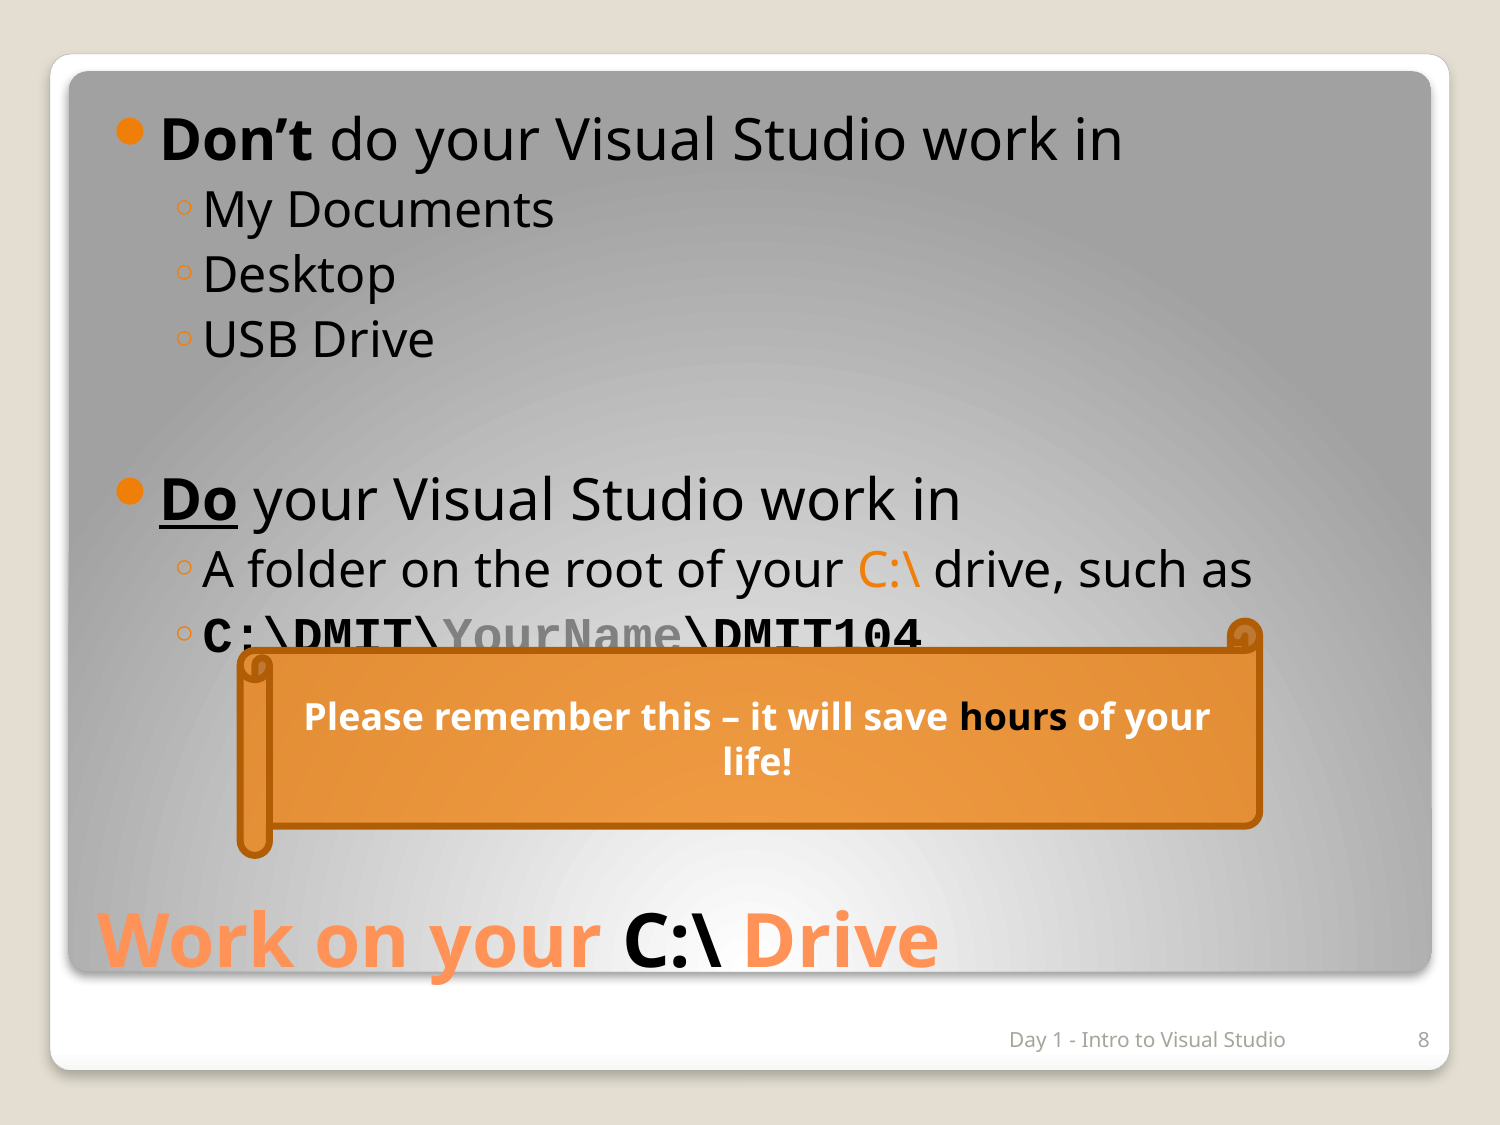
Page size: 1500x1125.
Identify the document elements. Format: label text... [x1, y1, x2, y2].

slide_number 8 [1369, 1002, 1445, 1063]
list Don’t do your Visual Studio work in My Documents Desktop USB Drive Do your Visual Studio work in A folder on the root of your C:\ drive, such as C:\DMIT\YourName\DMIT104 [82, 86, 1425, 774]
title Work on your C:\ Drive [82, 817, 1425, 990]
footer Day 1 - Intro to Visual Studio [994, 1002, 1369, 1063]
text_box Please remember this – it will save hours of your life! [236, 617, 1264, 859]
